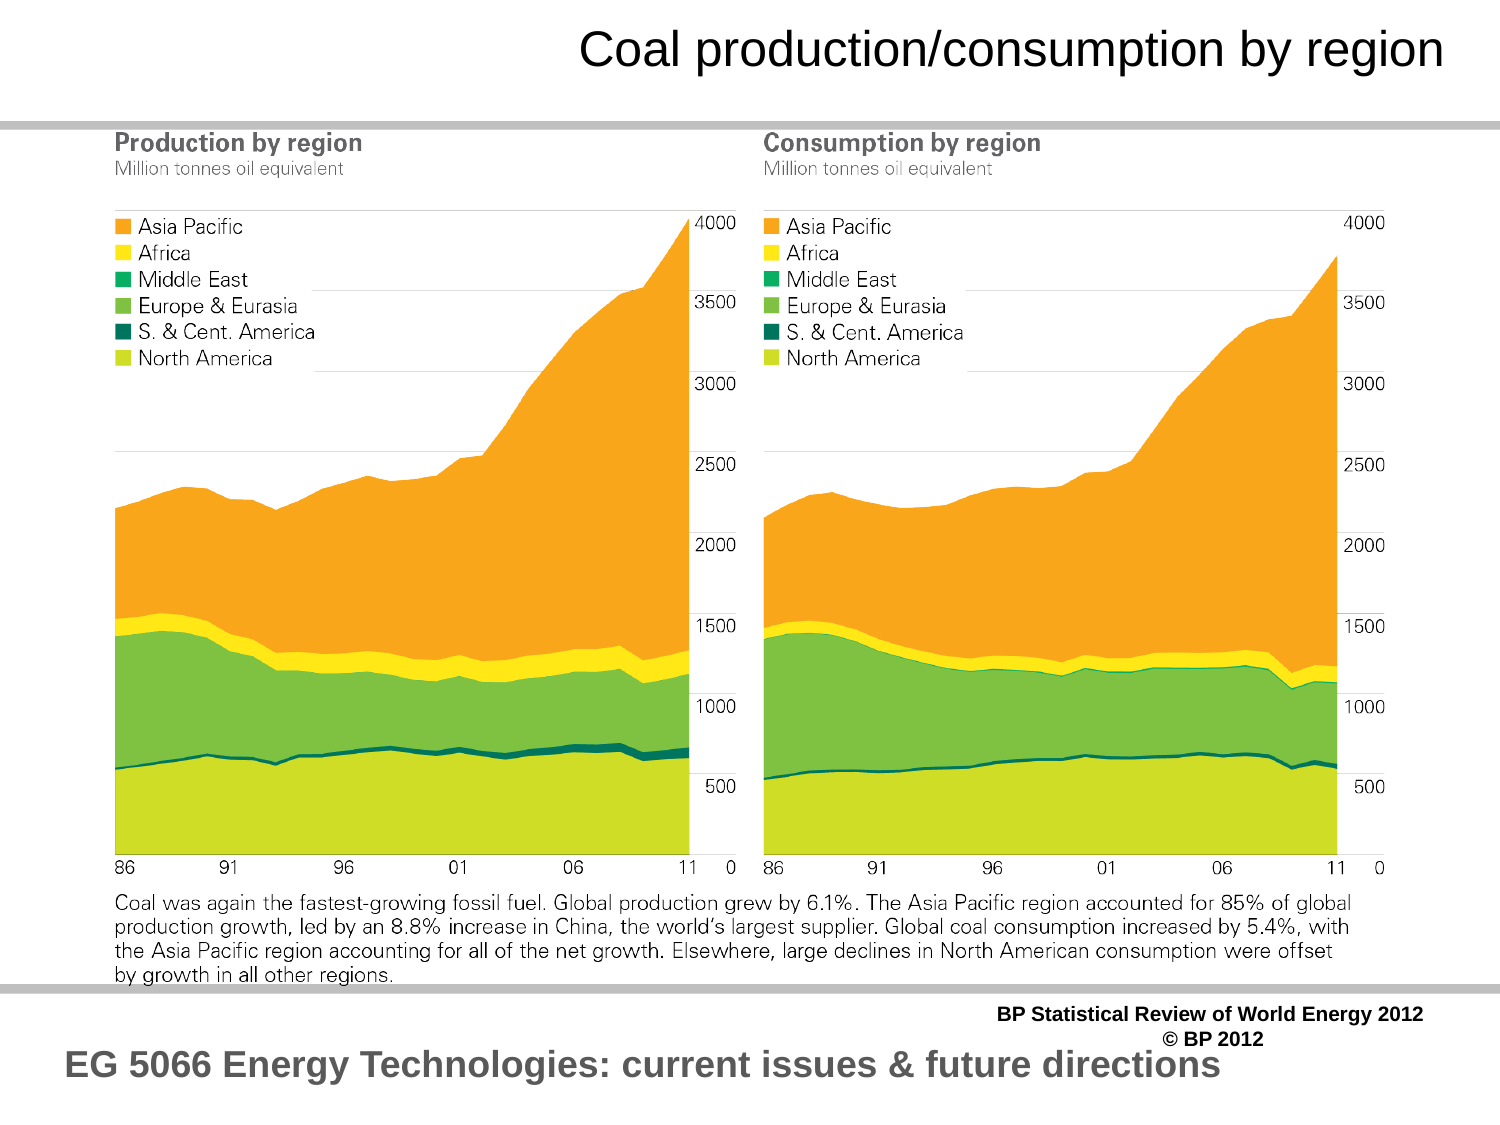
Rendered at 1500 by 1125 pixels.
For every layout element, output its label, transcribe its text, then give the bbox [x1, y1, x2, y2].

text_box BP Statistical Review of World Energy 2012 © BP 2012 [963, 992, 1463, 1052]
picture [113, 129, 1385, 988]
text_box Coal production/consumption by region [563, 9, 1464, 86]
